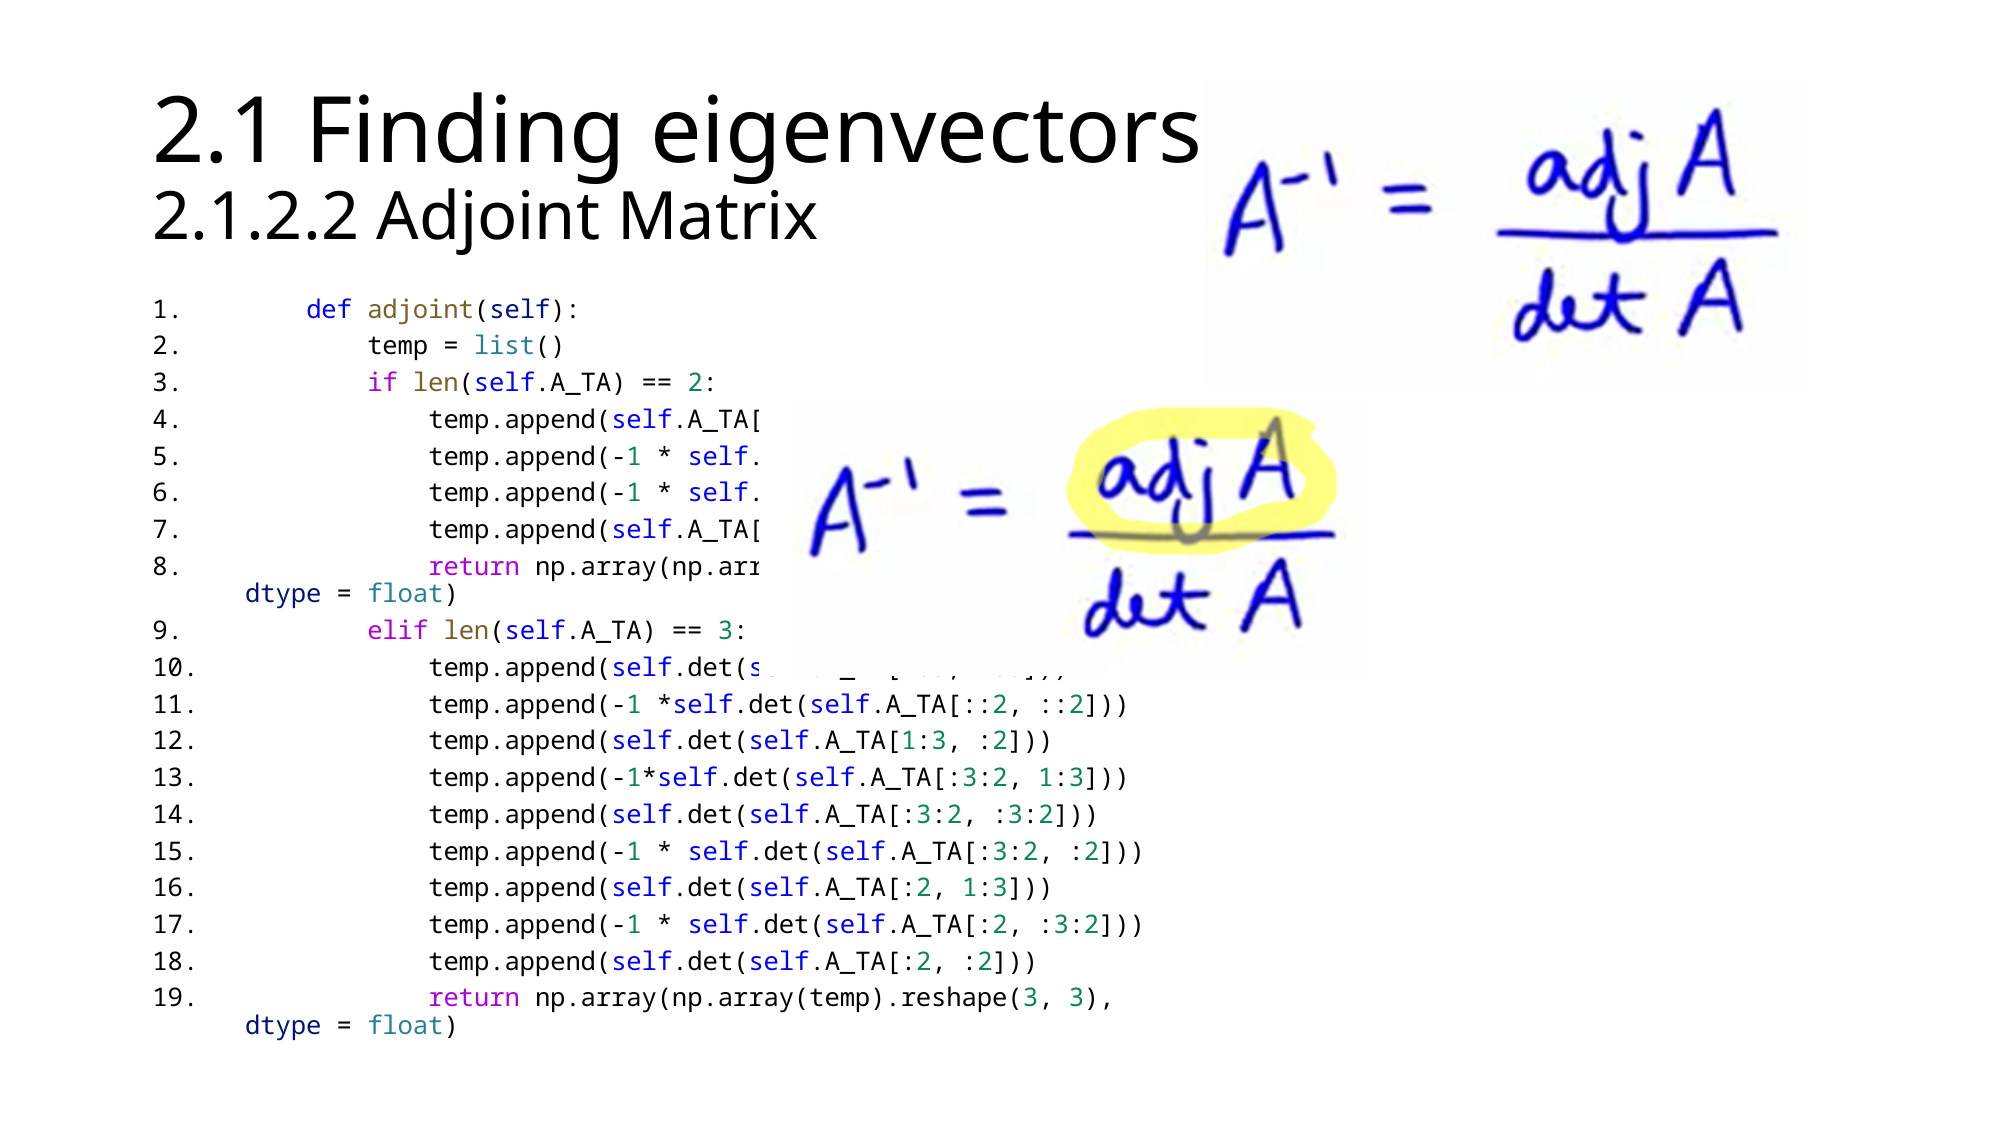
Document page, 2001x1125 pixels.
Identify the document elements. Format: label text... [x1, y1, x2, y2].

picture [759, 399, 1380, 677]
title 2.1 Finding eigenvectors 2.1.2.2 Adjoint Matrix [137, 59, 1863, 278]
picture [1205, 80, 1809, 389]
list def adjoint(self): temp = list() if len(self.A_TA) == 2: temp.append(self.A_TA[1][1]) temp.append(-1 * self.A_TA[1][0] ) temp.append(-1 * self.A_TA[0][1] ) temp.append(self.A_TA[0][0] ) return np.array(np.array(temp).reshape(2, 2), dtype = float) elif len(self.A_TA) == 3: temp.append(self.det(self.A_TA[1:3, 1:3])) temp.append(-1 *self.det(self.A_TA[::2, ::2])) temp.append(self.det(self.A_TA[1:3, :2])) temp.append(-1*self.det(self.A_TA[:3:2, 1:3])) temp.append(self.det(self.A_TA[:3:2, :3:2])) temp.append(-1 * self.det(self.A_TA[:3:2, :2])) temp.append(self.det(self.A_TA[:2, 1:3])) temp.append(-1 * self.det(self.A_TA[:2, :3:2])) temp.append(self.det(self.A_TA[:2, :2])) return np.array(np.array(temp).reshape(3, 3), dtype = float) [137, 288, 1165, 1091]
